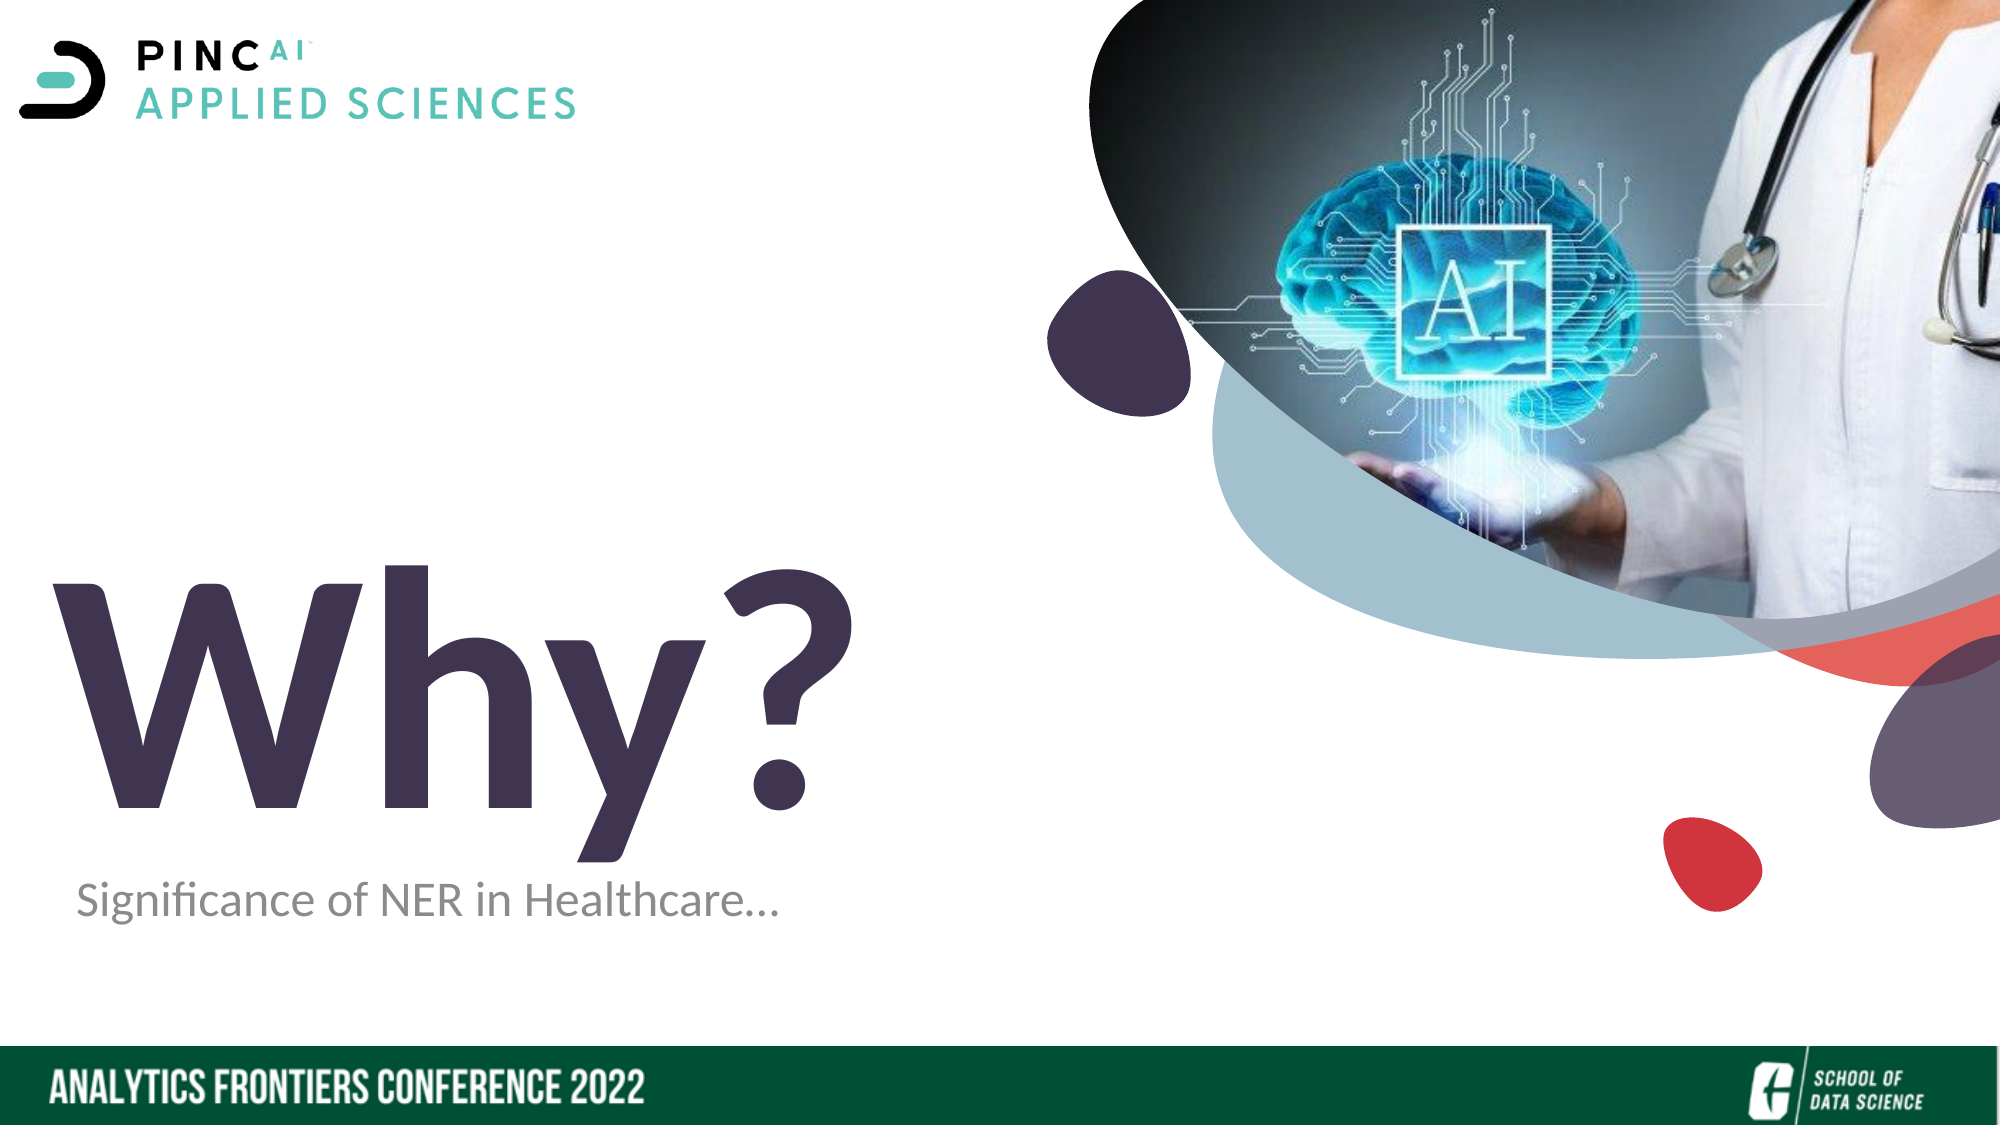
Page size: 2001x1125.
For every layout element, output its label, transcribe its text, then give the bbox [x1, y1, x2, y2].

title Why? [36, 423, 948, 892]
picture [0, 1046, 2000, 1125]
list Significance of NER in Healthcare… [61, 866, 1787, 1046]
picture [19, 40, 575, 119]
picture [1089, 0, 2000, 619]
